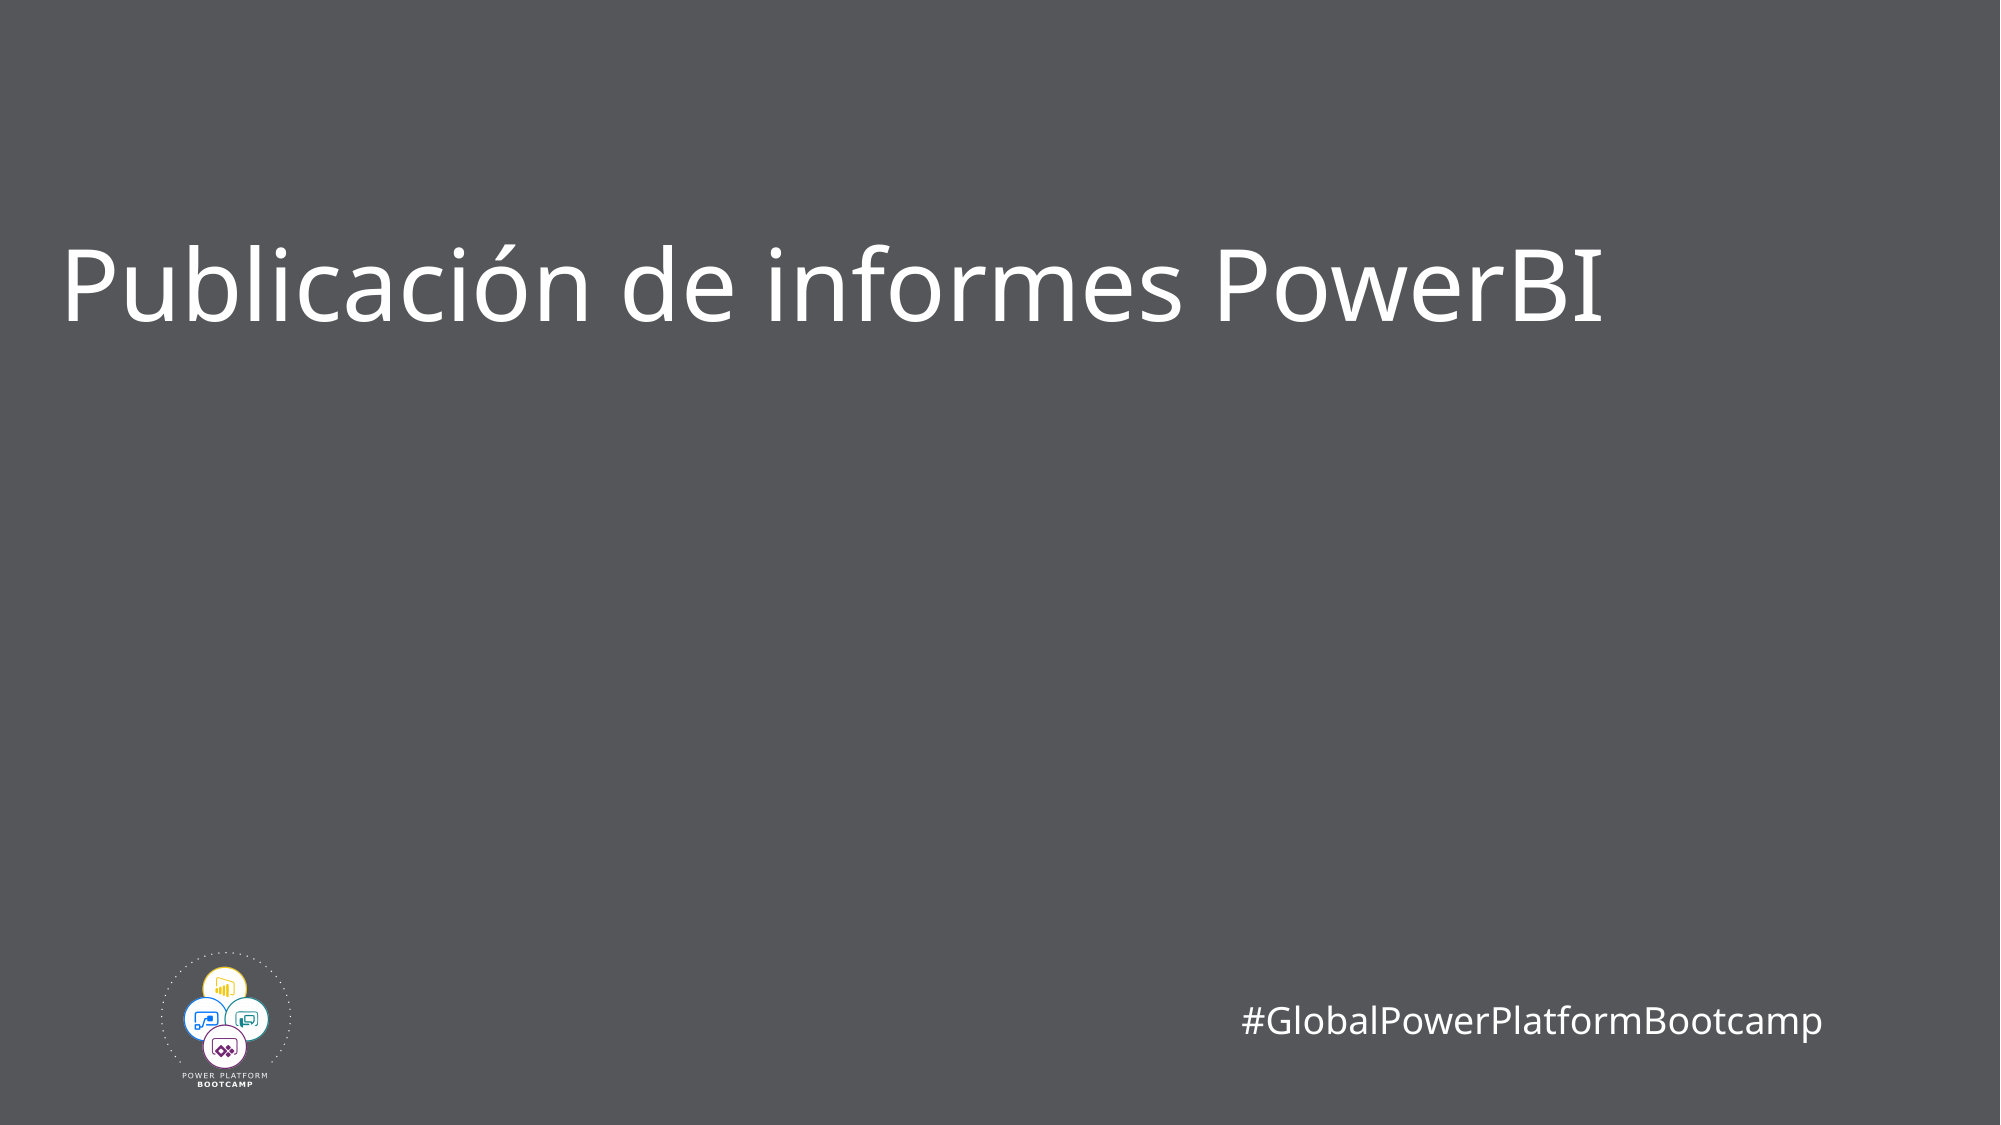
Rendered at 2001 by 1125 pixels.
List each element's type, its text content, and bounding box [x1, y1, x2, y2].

picture [161, 952, 291, 1087]
title Publicación de informes PowerBI [44, 194, 1796, 385]
